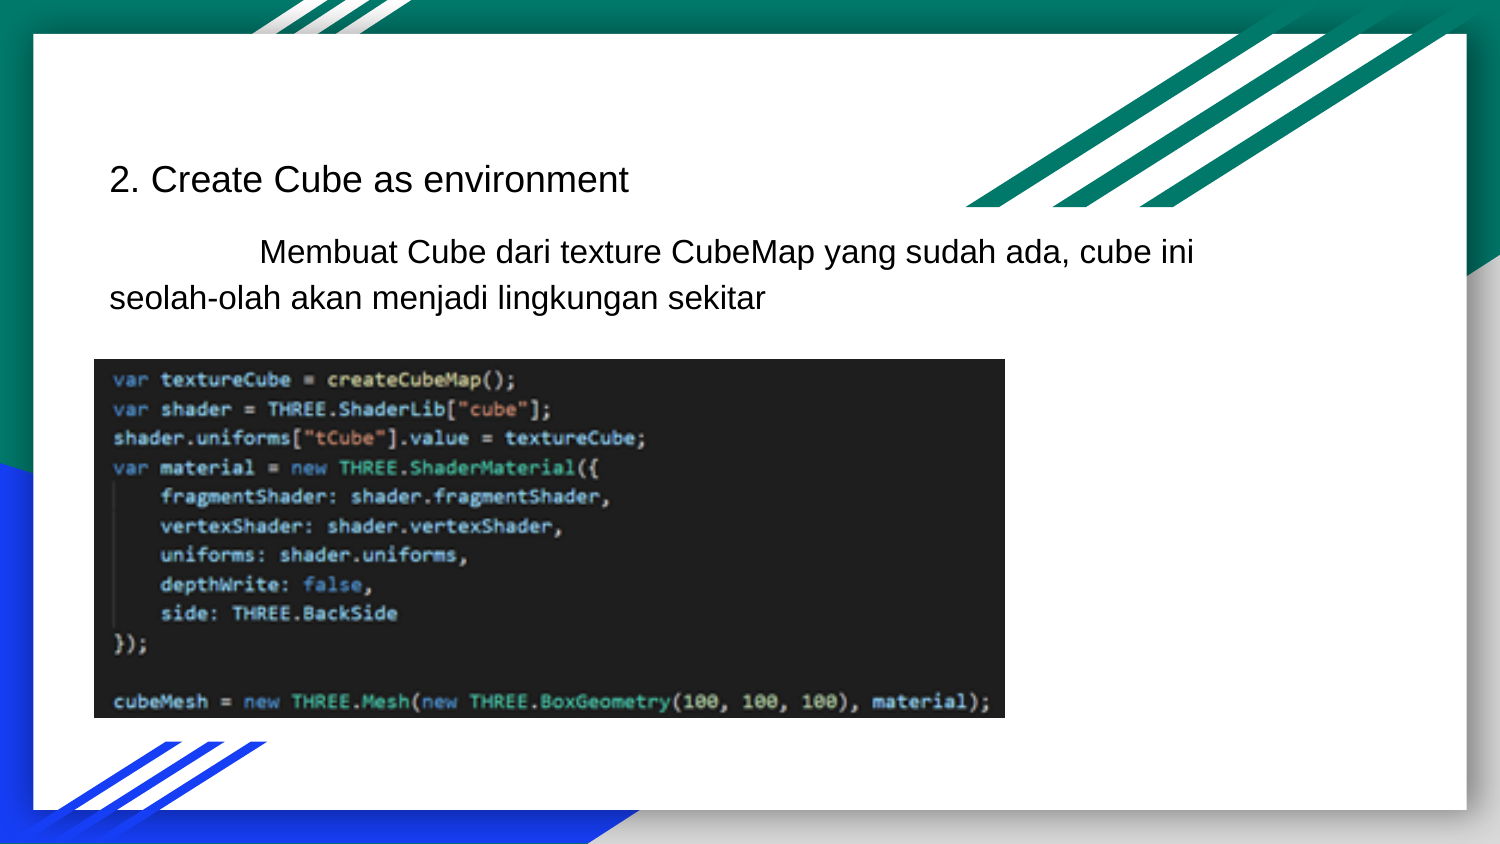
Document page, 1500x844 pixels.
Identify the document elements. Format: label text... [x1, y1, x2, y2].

picture [94, 359, 1005, 719]
text_box 2. Create Cube as environment Membuat Cube dari texture CubeMap yang sudah ada, cube ini seolah-olah akan menjadi lingkungan sekitar [94, 62, 1266, 556]
